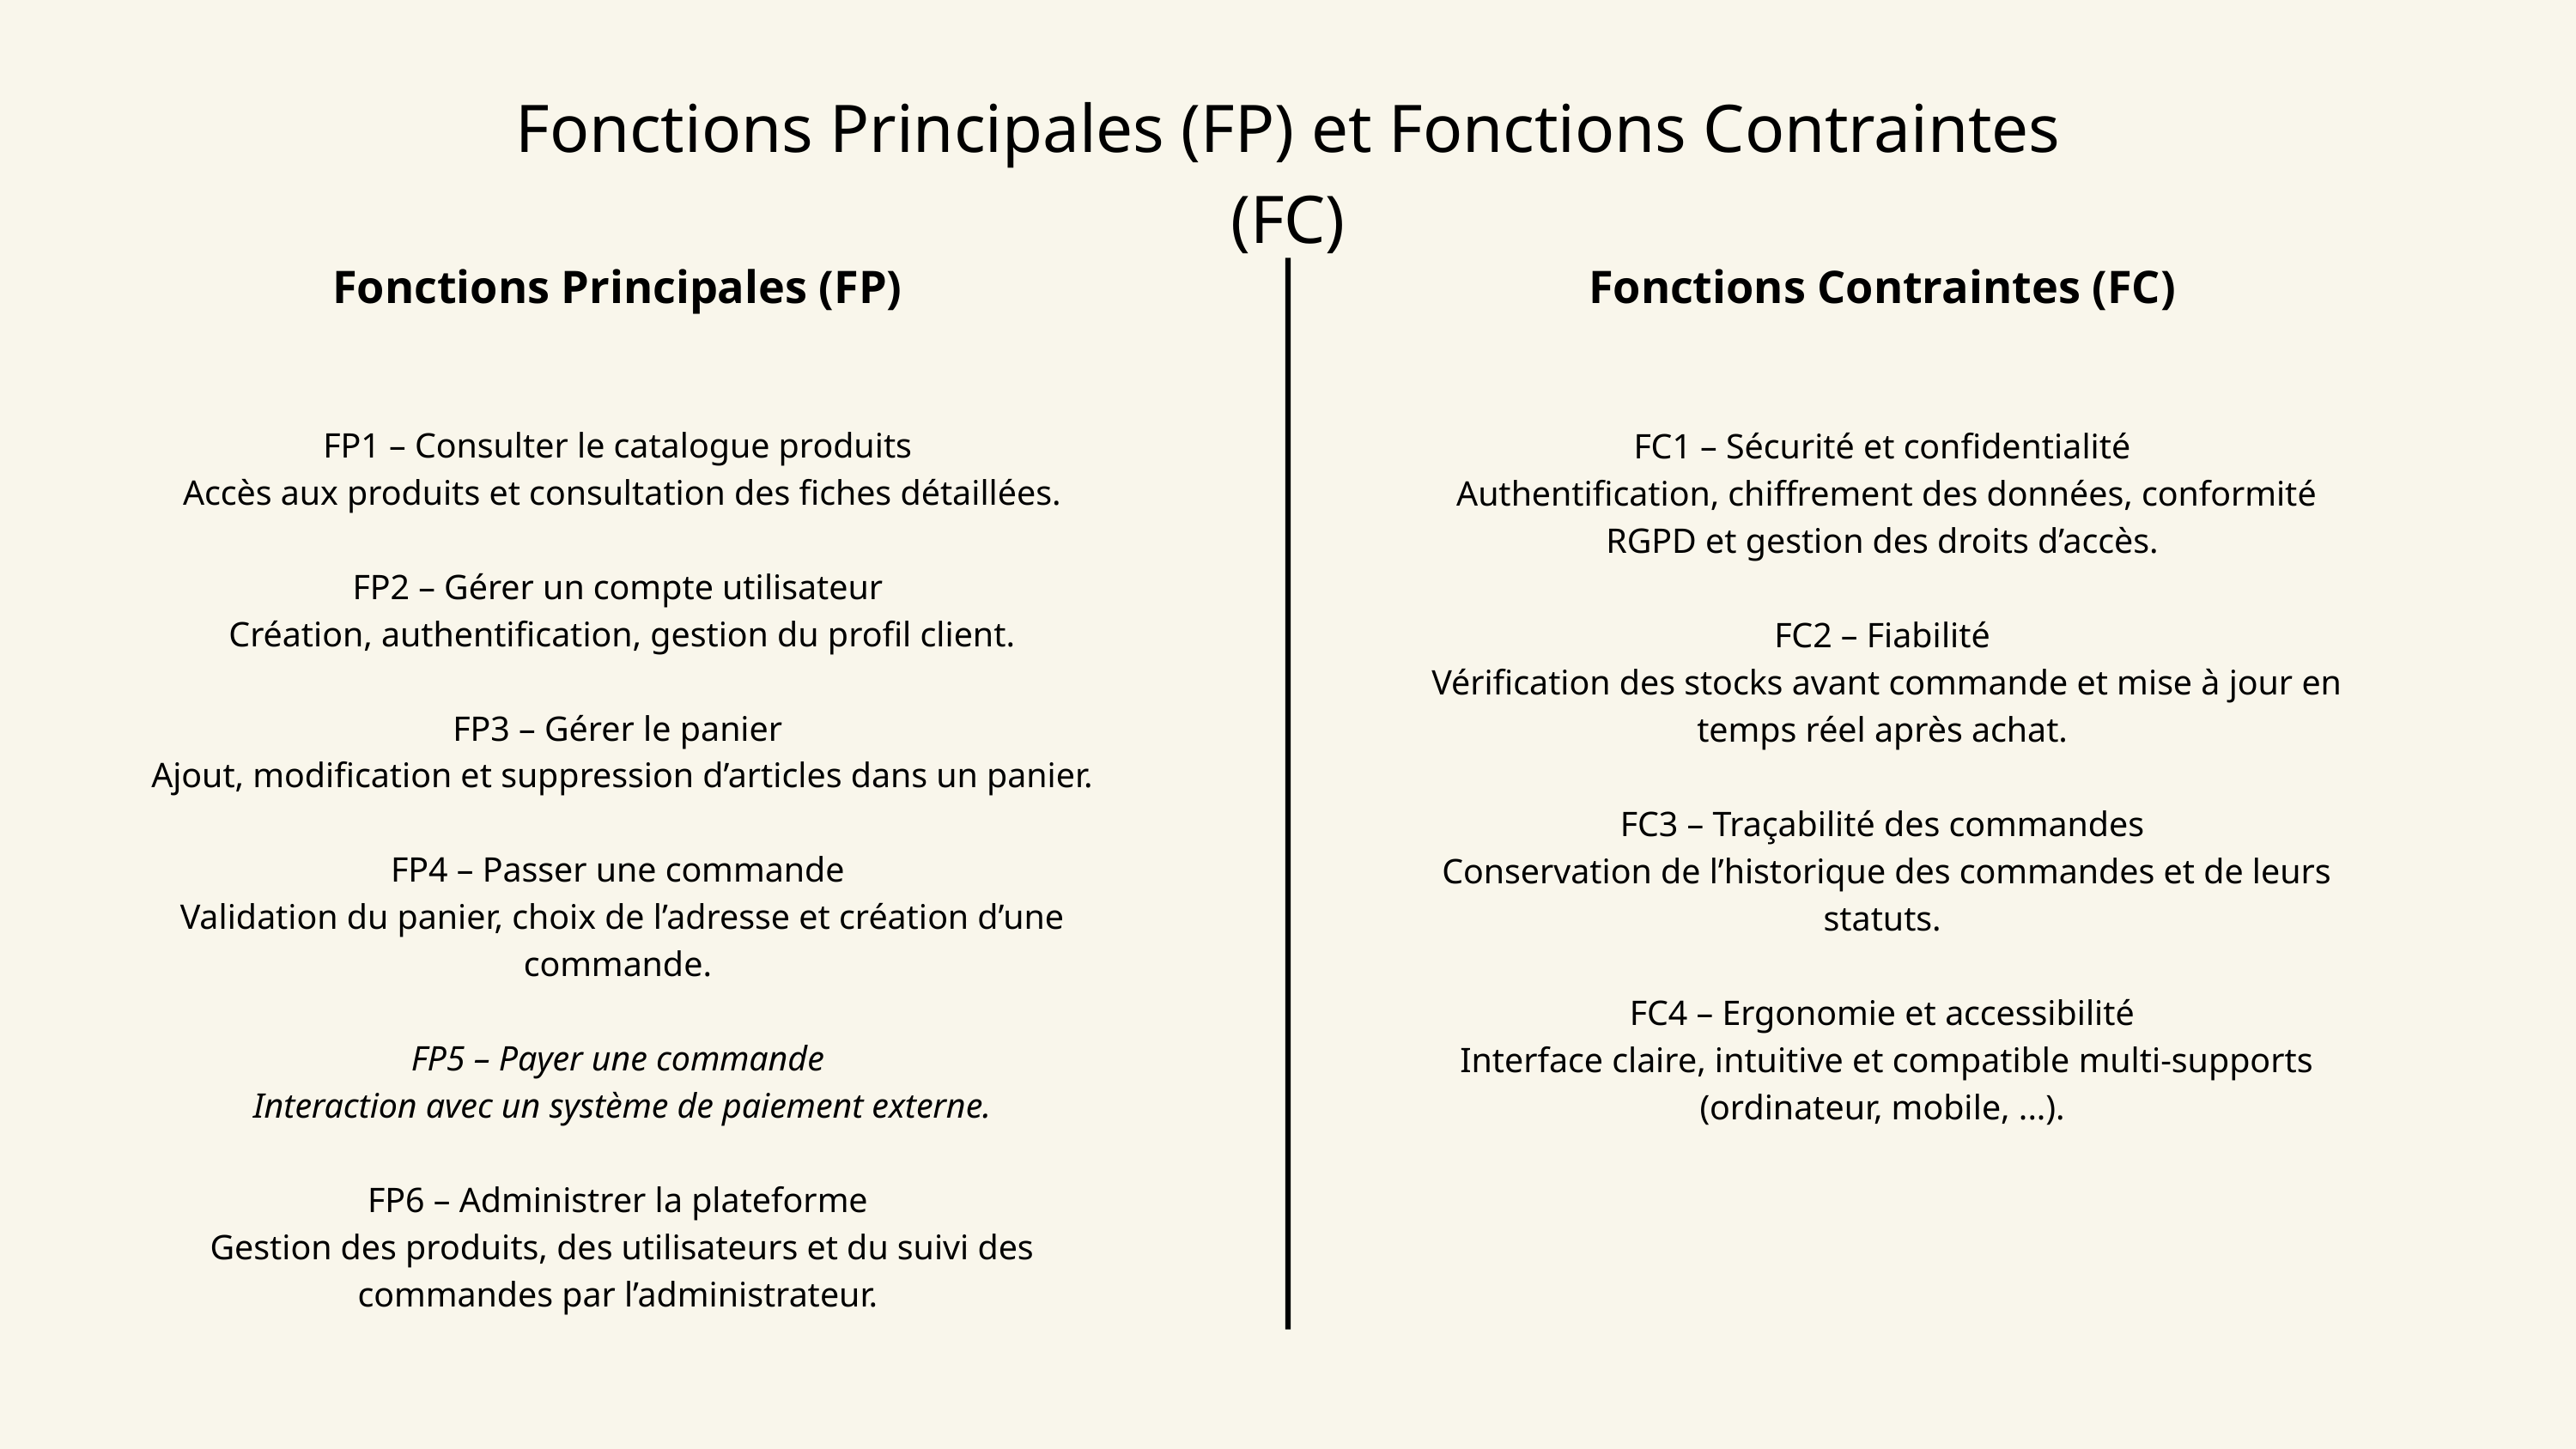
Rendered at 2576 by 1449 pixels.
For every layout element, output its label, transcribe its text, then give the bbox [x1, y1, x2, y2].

text_box Fonctions Principales (FP) [331, 249, 904, 313]
text_box FP1 – Consulter le catalogue produits Accès aux produits et consultation des fiches détaillées. FP2 – Gérer un compte utilisateur Création, authentification, gestion du profil client. FP3 – Gérer le panier Ajout, modification et suppression d’articles dans un panier. FP4 – Passer une commande Validation du panier, choix de l’adresse et création d’une commande. FP5 – Payer une commande Interaction avec un système de paiement externe. FP6 – Administrer la plateforme Gestion des produits, des utilisateurs et du suivi des commandes par l’administrateur. [100, 370, 1136, 1361]
text_box FC1 – Sécurité et confidentialité Authentification, chiffrement des données, conformité RGPD et gestion des droits d’accès. FC2 – Fiabilité Vérification des stocks avant commande et mise à jour en temps réel après achat. FC3 – Traçabilité des commandes Conservation de l’historique des commandes et de leurs statuts. FC4 – Ergonomie et accessibilité Interface claire, intuitive et compatible multi-supports (ordinateur, mobile, ...). [1409, 418, 2355, 1174]
text_box Fonctions Contraintes (FC) [1587, 249, 2178, 313]
text_box Fonctions Principales (FP) et Fonctions Contraintes (FC) [483, 73, 2093, 257]
